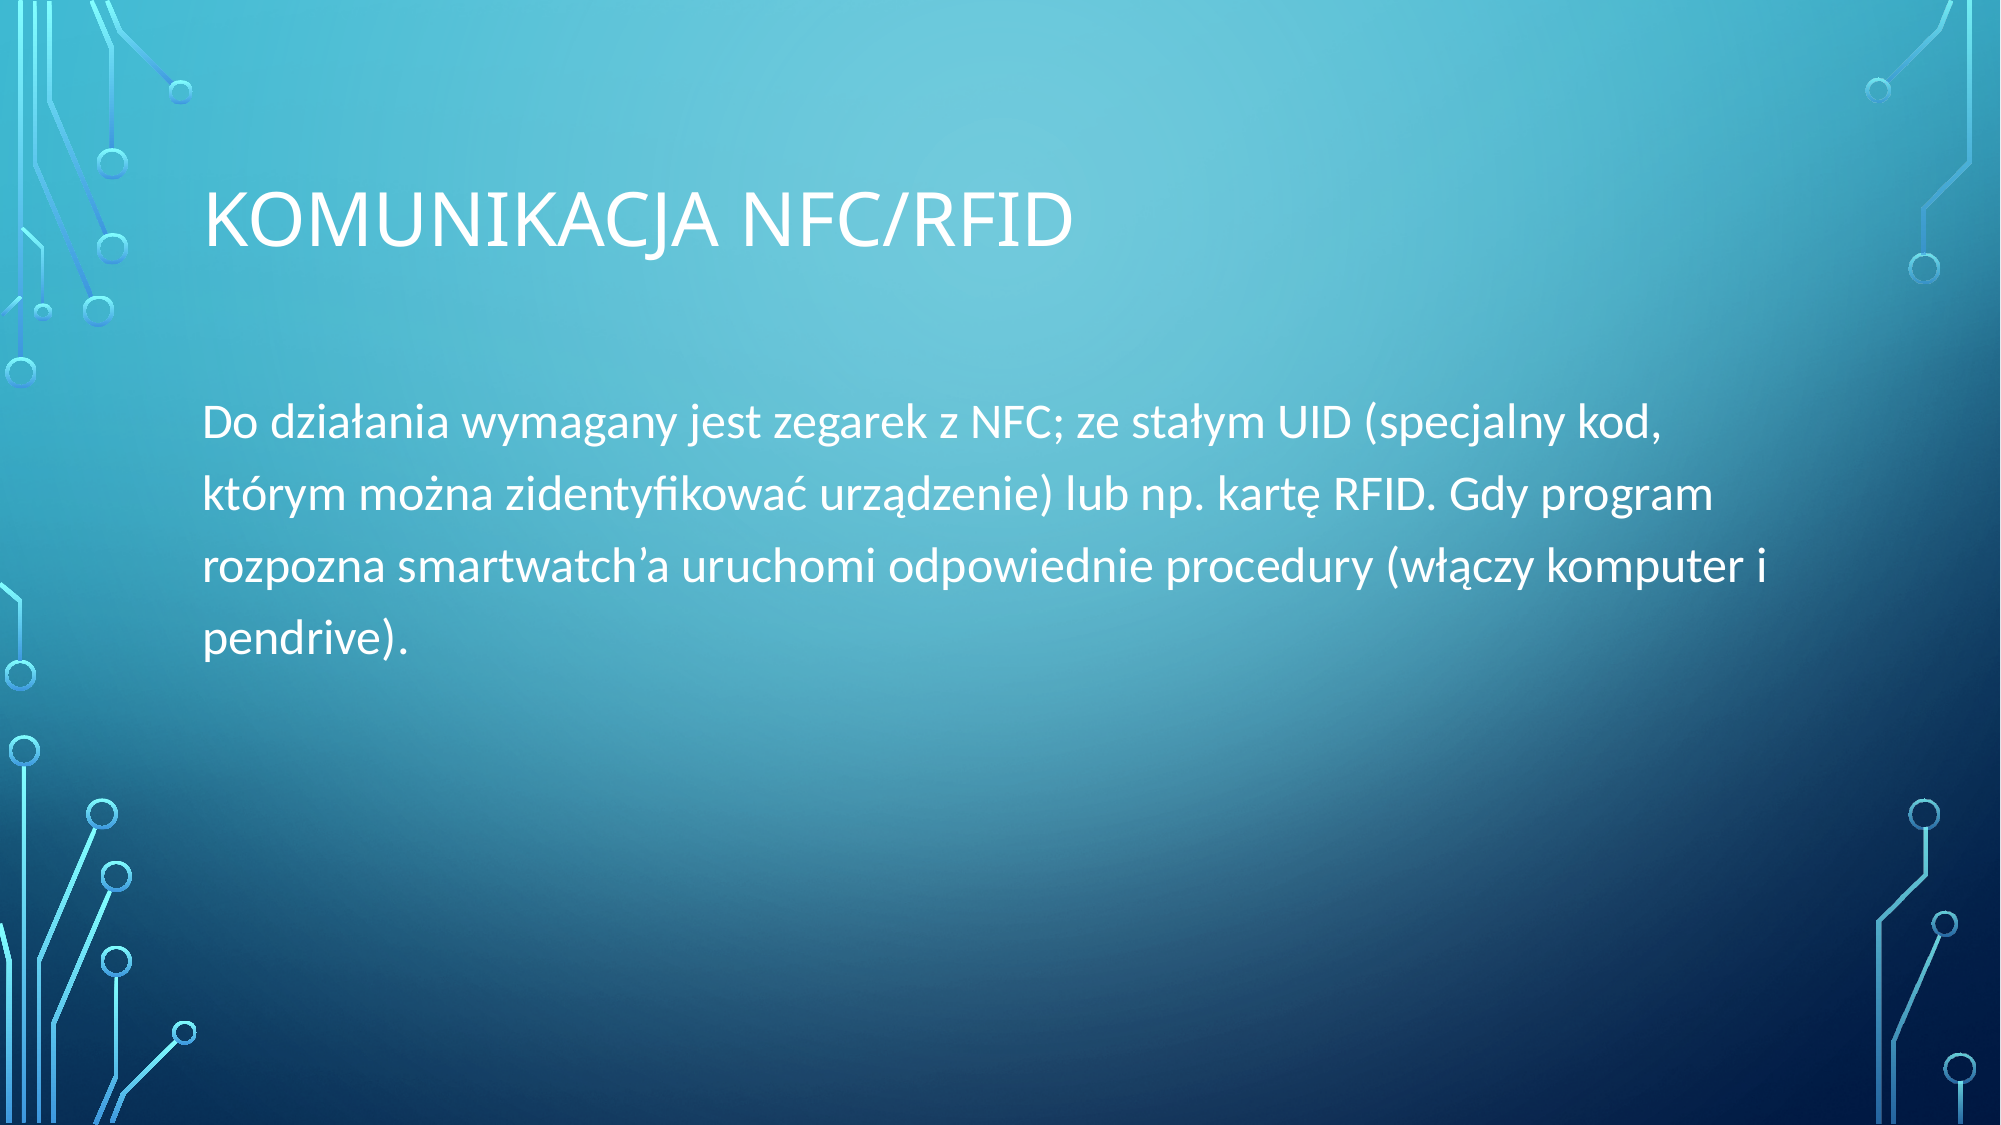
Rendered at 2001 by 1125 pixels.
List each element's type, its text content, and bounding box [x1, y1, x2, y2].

list Do działania wymagany jest zegarek z NFC; ze stałym UID (specjalny kod, którym można zidentyfikować urządzenie) lub np. kartę RFID. Gdy program rozpozna smartwatch’a uruchomi odpowiednie procedury (włączy komputer i pendrive). [187, 369, 1813, 950]
title Komunikacja NFC/RFID [187, 101, 1813, 344]
